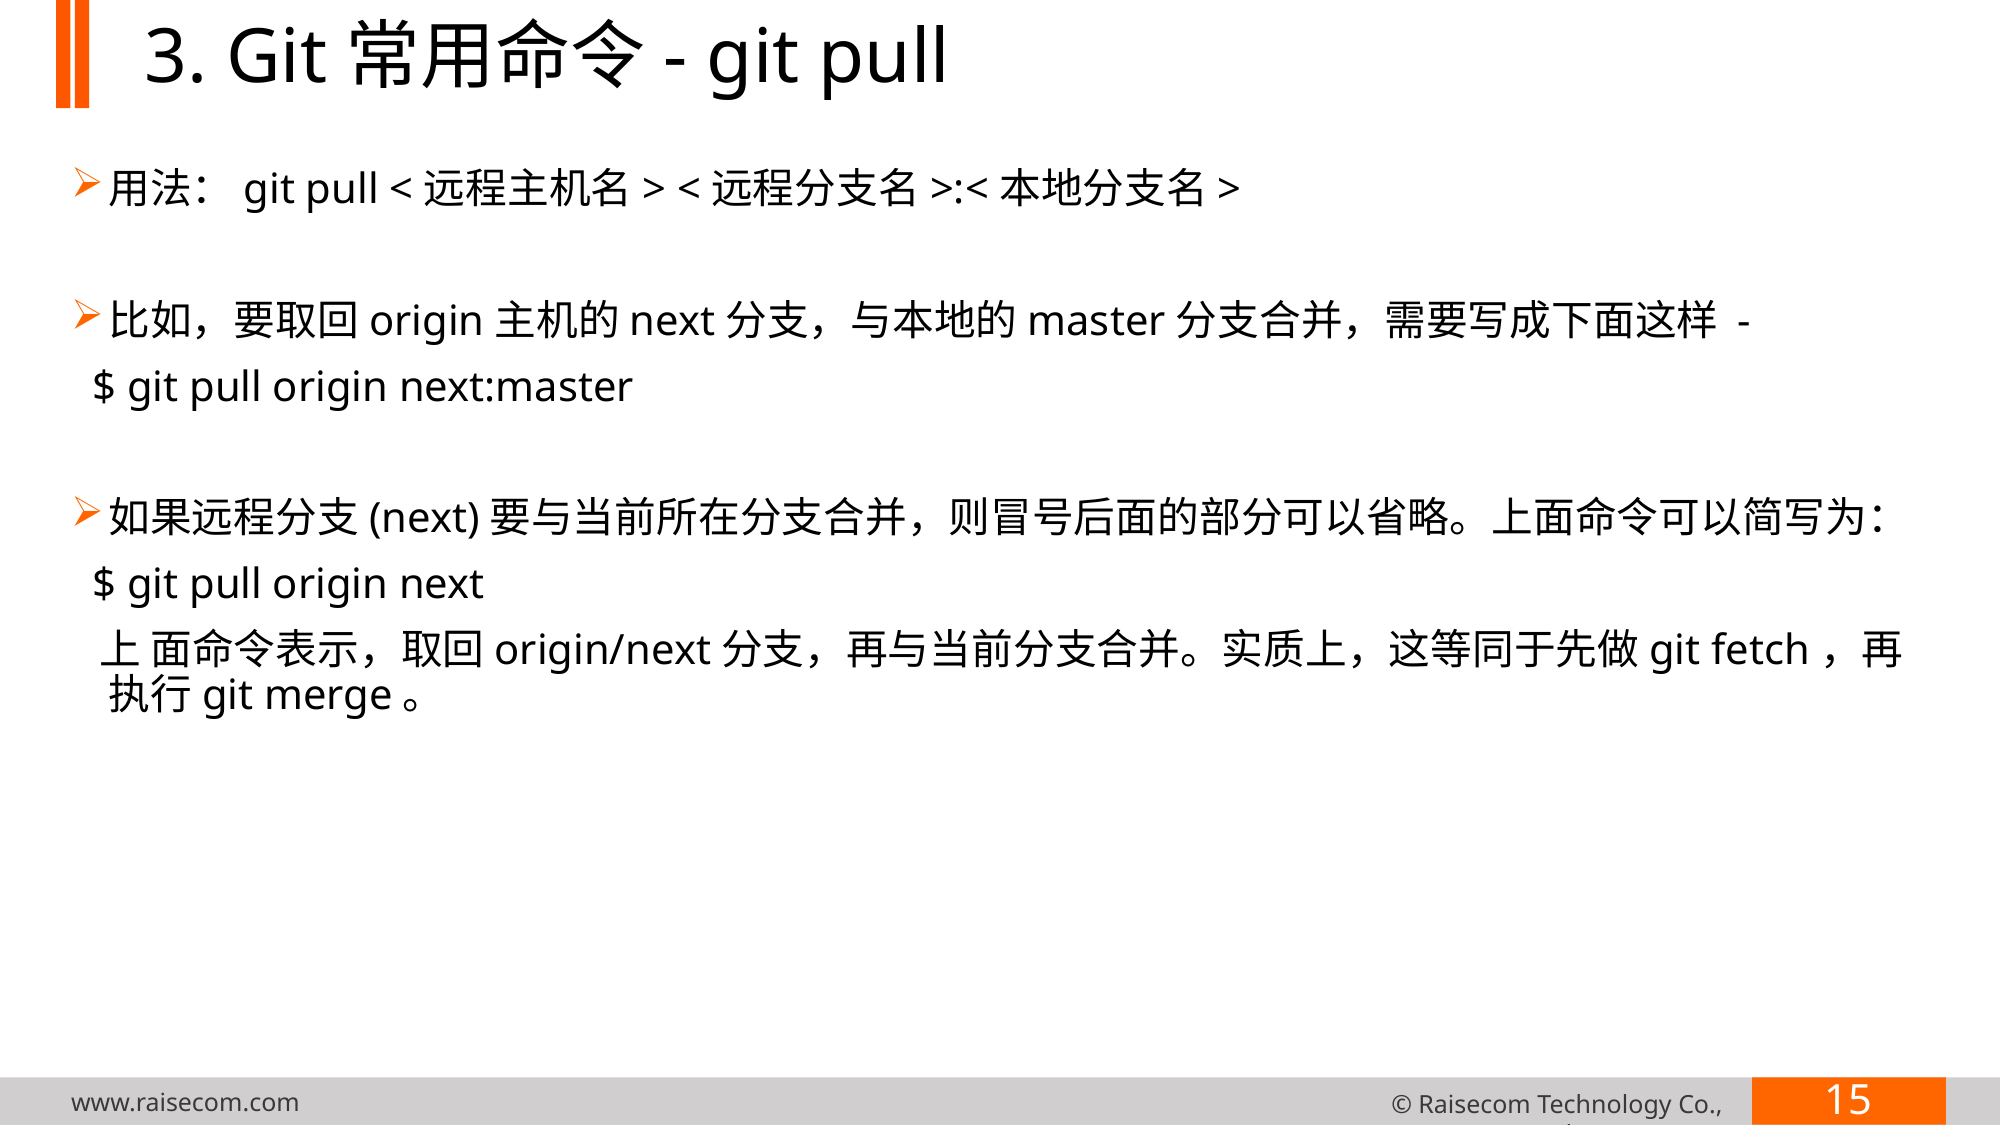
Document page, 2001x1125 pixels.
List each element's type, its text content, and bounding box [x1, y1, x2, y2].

list 用法：git pull <远程主机名> <远程分支名>:<本地分支名> 比如，要取回origin主机的next分支，与本地的master分支合并，需要写成下面这样 - $ git pull origin next:master 如果远程分支(next)要与当前所在分支合并，则冒号后面的部分可以省略。上面命令可以简写为： $ git pull origin next 上 面命令表示，取回origin/next分支，再与当前分支合并。实质上，这等同于先做git fetch，再执行git merge。 [56, 159, 1947, 1039]
title 3. Git常用命令- git pull [129, 0, 1947, 118]
